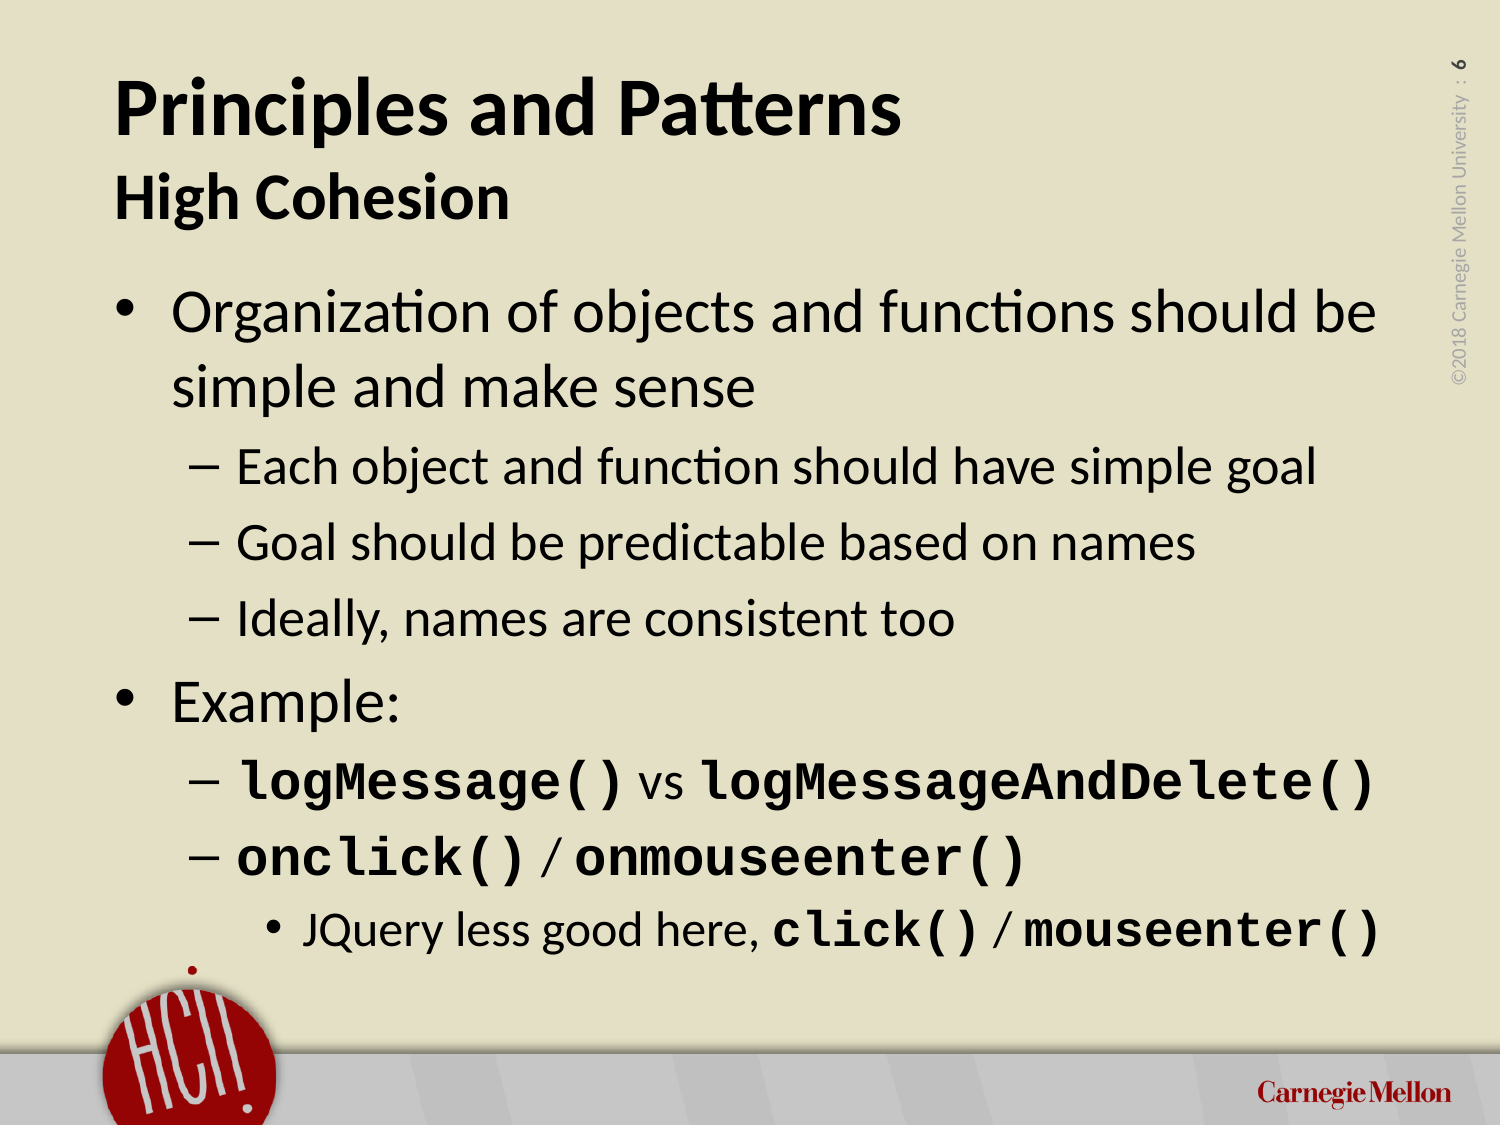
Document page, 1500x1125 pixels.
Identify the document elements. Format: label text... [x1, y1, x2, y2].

picture [0, 0, 1500, 1125]
list Organization of objects and functions should be simple and make sense Each object and function should have simple goal Goal should be predictable based on names Ideally, names are consistent too Example: logMessage() vs logMessageAndDelete() onclick() / onmouseenter() JQuery less good here, click() / mouseenter() [99, 262, 1463, 1005]
title Principles and Patterns High Cohesion [99, 45, 1450, 233]
